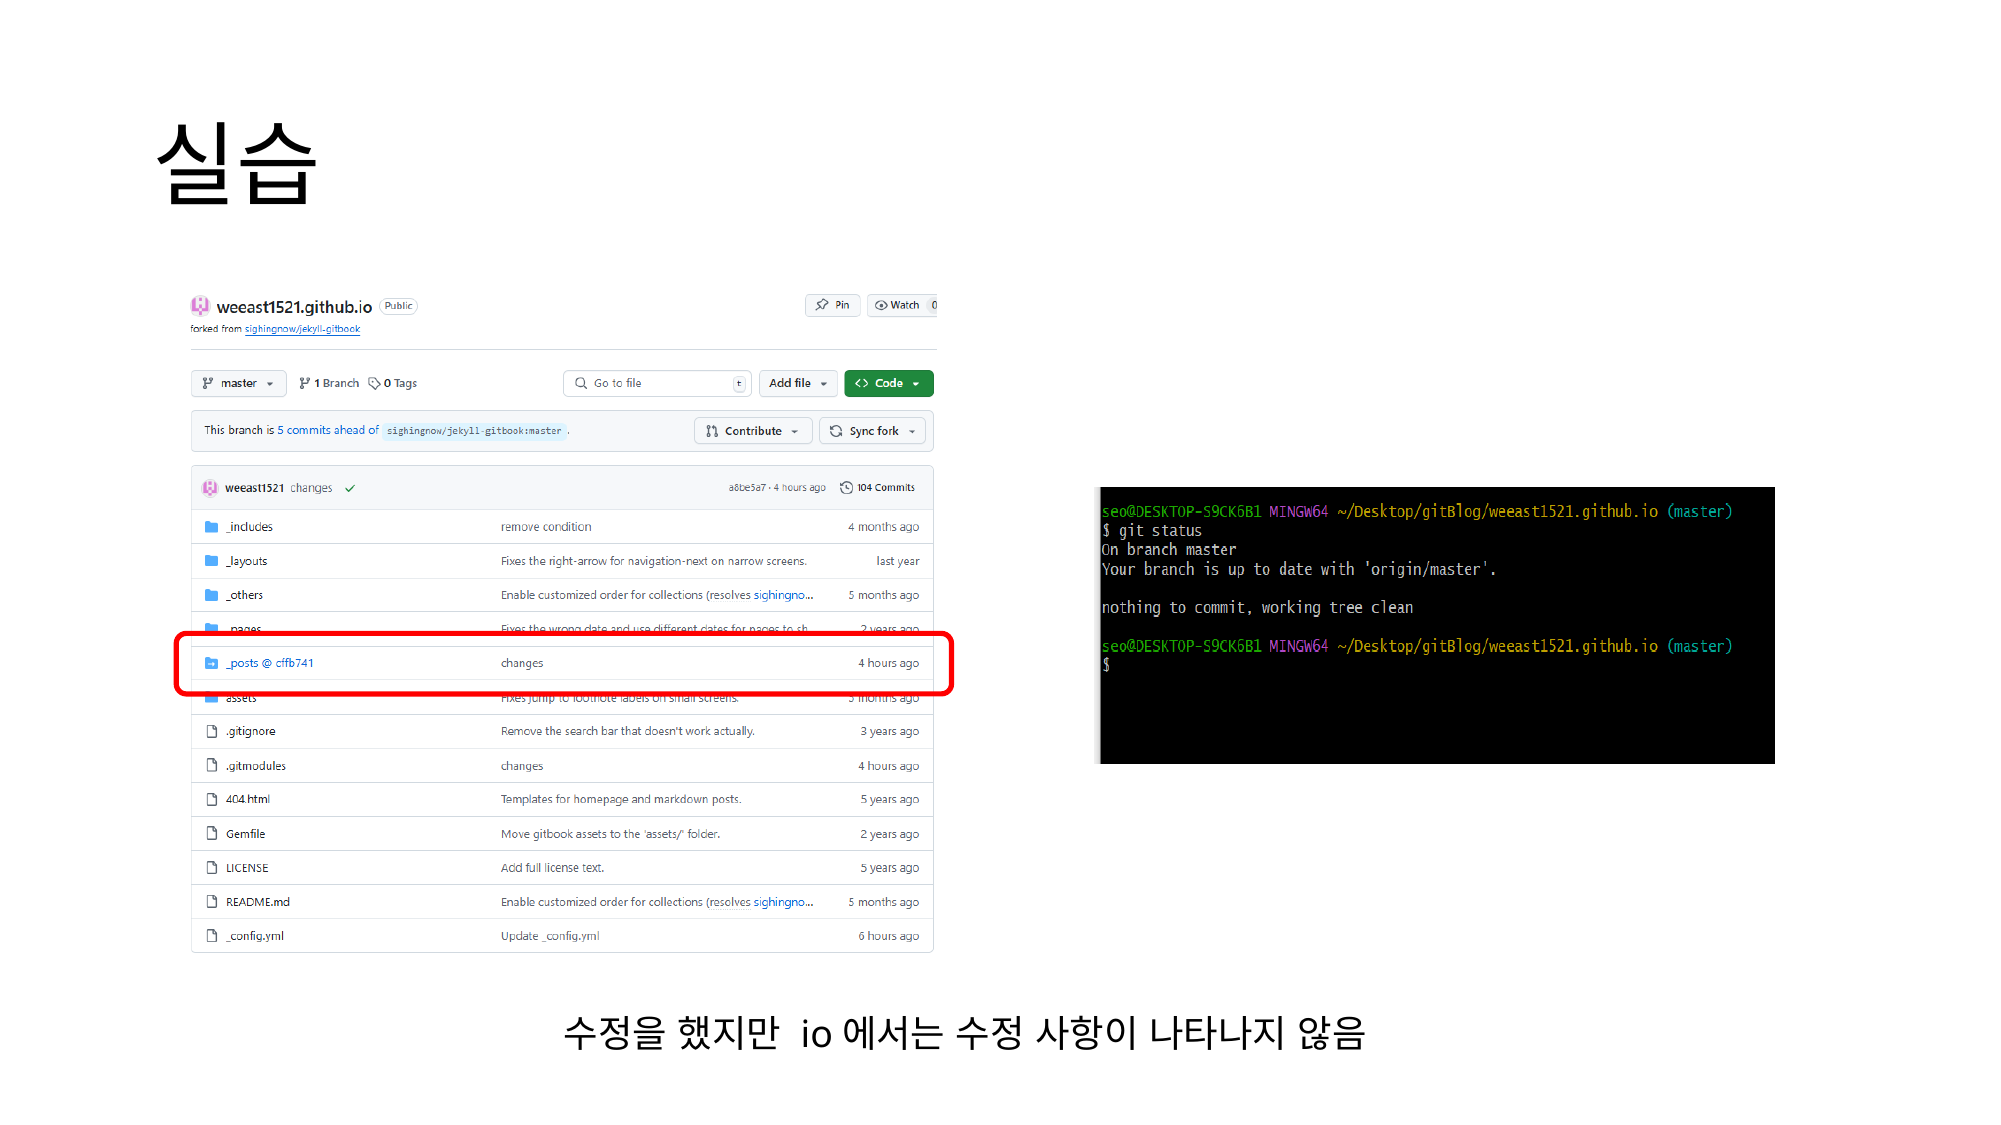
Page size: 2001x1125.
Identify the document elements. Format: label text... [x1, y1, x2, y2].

text_box 수정을 했지만 io에서는 수정 사항이 나타나지 않음 [548, 1003, 1532, 1063]
picture [160, 285, 938, 966]
picture [1094, 486, 1776, 764]
text_box [938, 631, 954, 696]
title 실습 [137, 59, 1863, 278]
